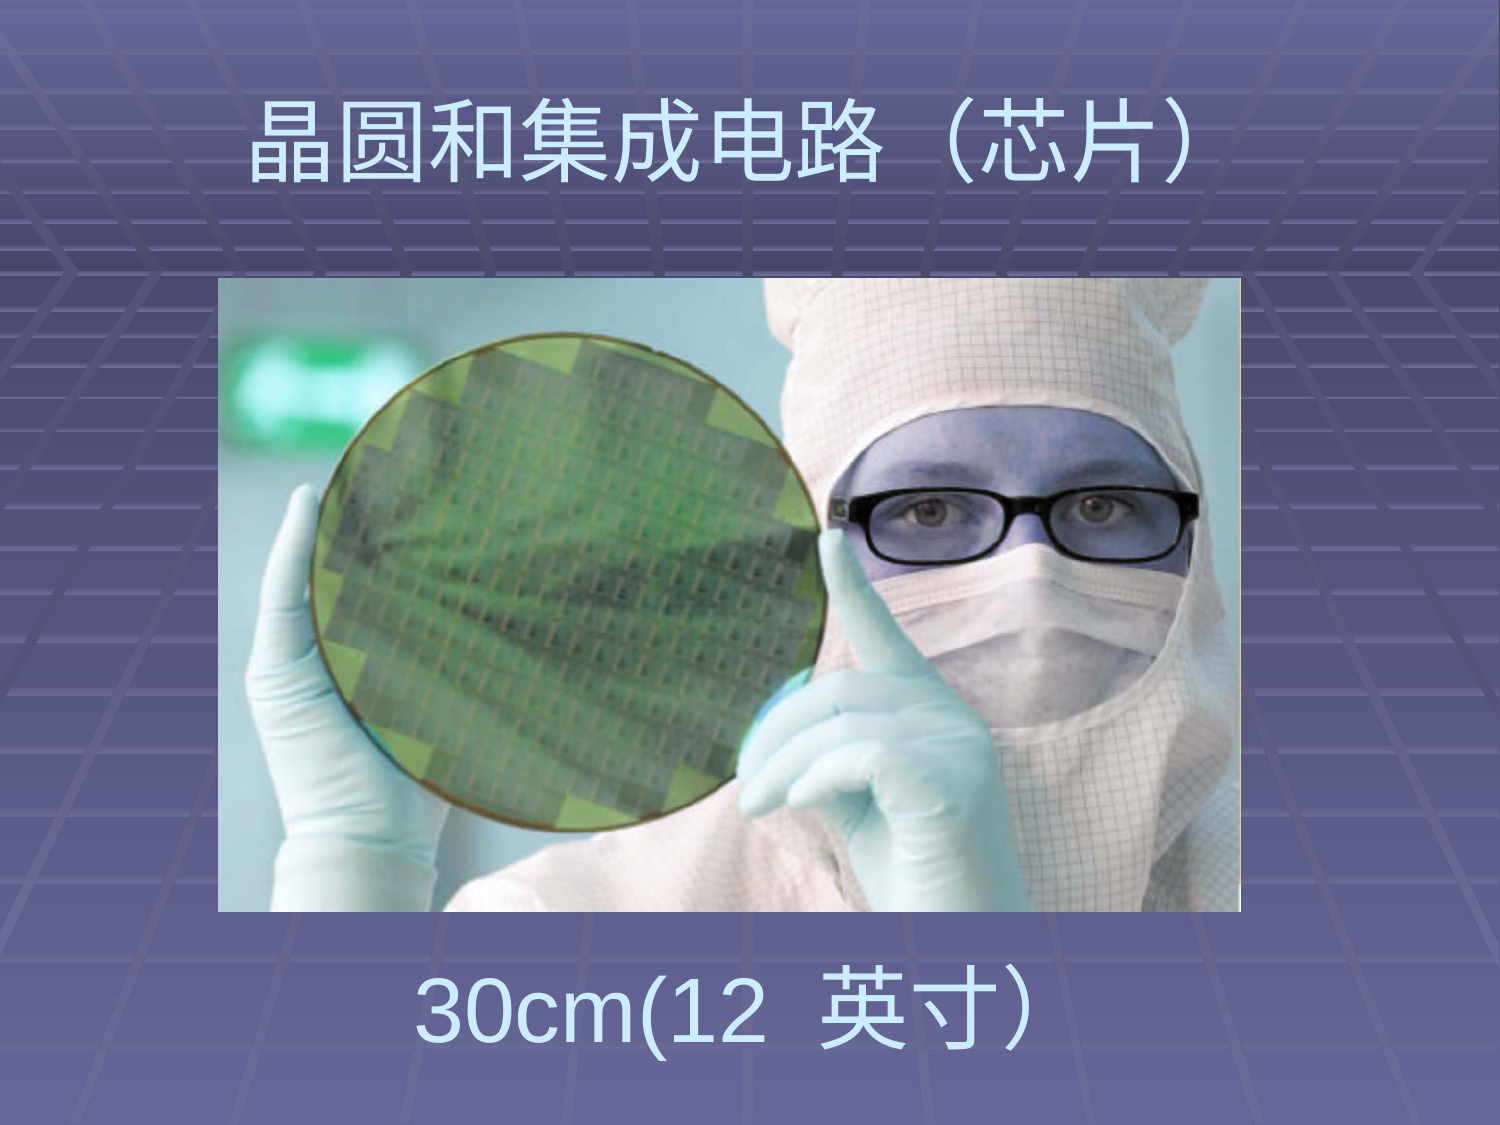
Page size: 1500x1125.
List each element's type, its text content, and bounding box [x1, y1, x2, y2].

text_box 30cm(12 英寸） [78, 912, 1428, 1100]
title 晶圆和集成电路（芯片） [74, 44, 1425, 233]
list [218, 278, 1241, 912]
